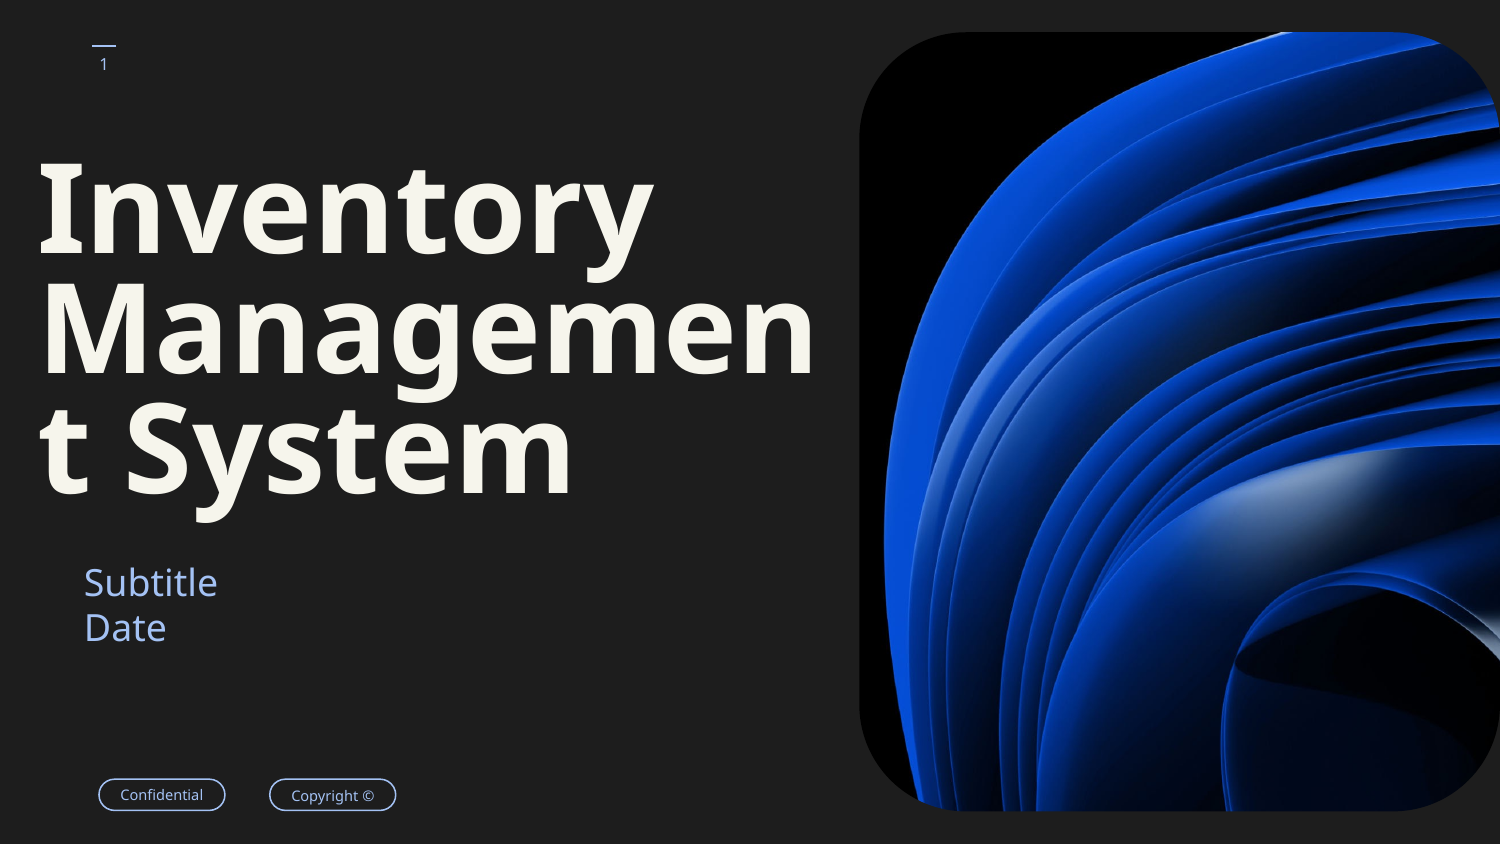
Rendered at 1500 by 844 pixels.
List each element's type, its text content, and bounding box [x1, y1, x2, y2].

title Inventory Management System [22, 142, 853, 505]
picture [859, 31, 1500, 812]
title Subtitle Date [69, 544, 732, 630]
